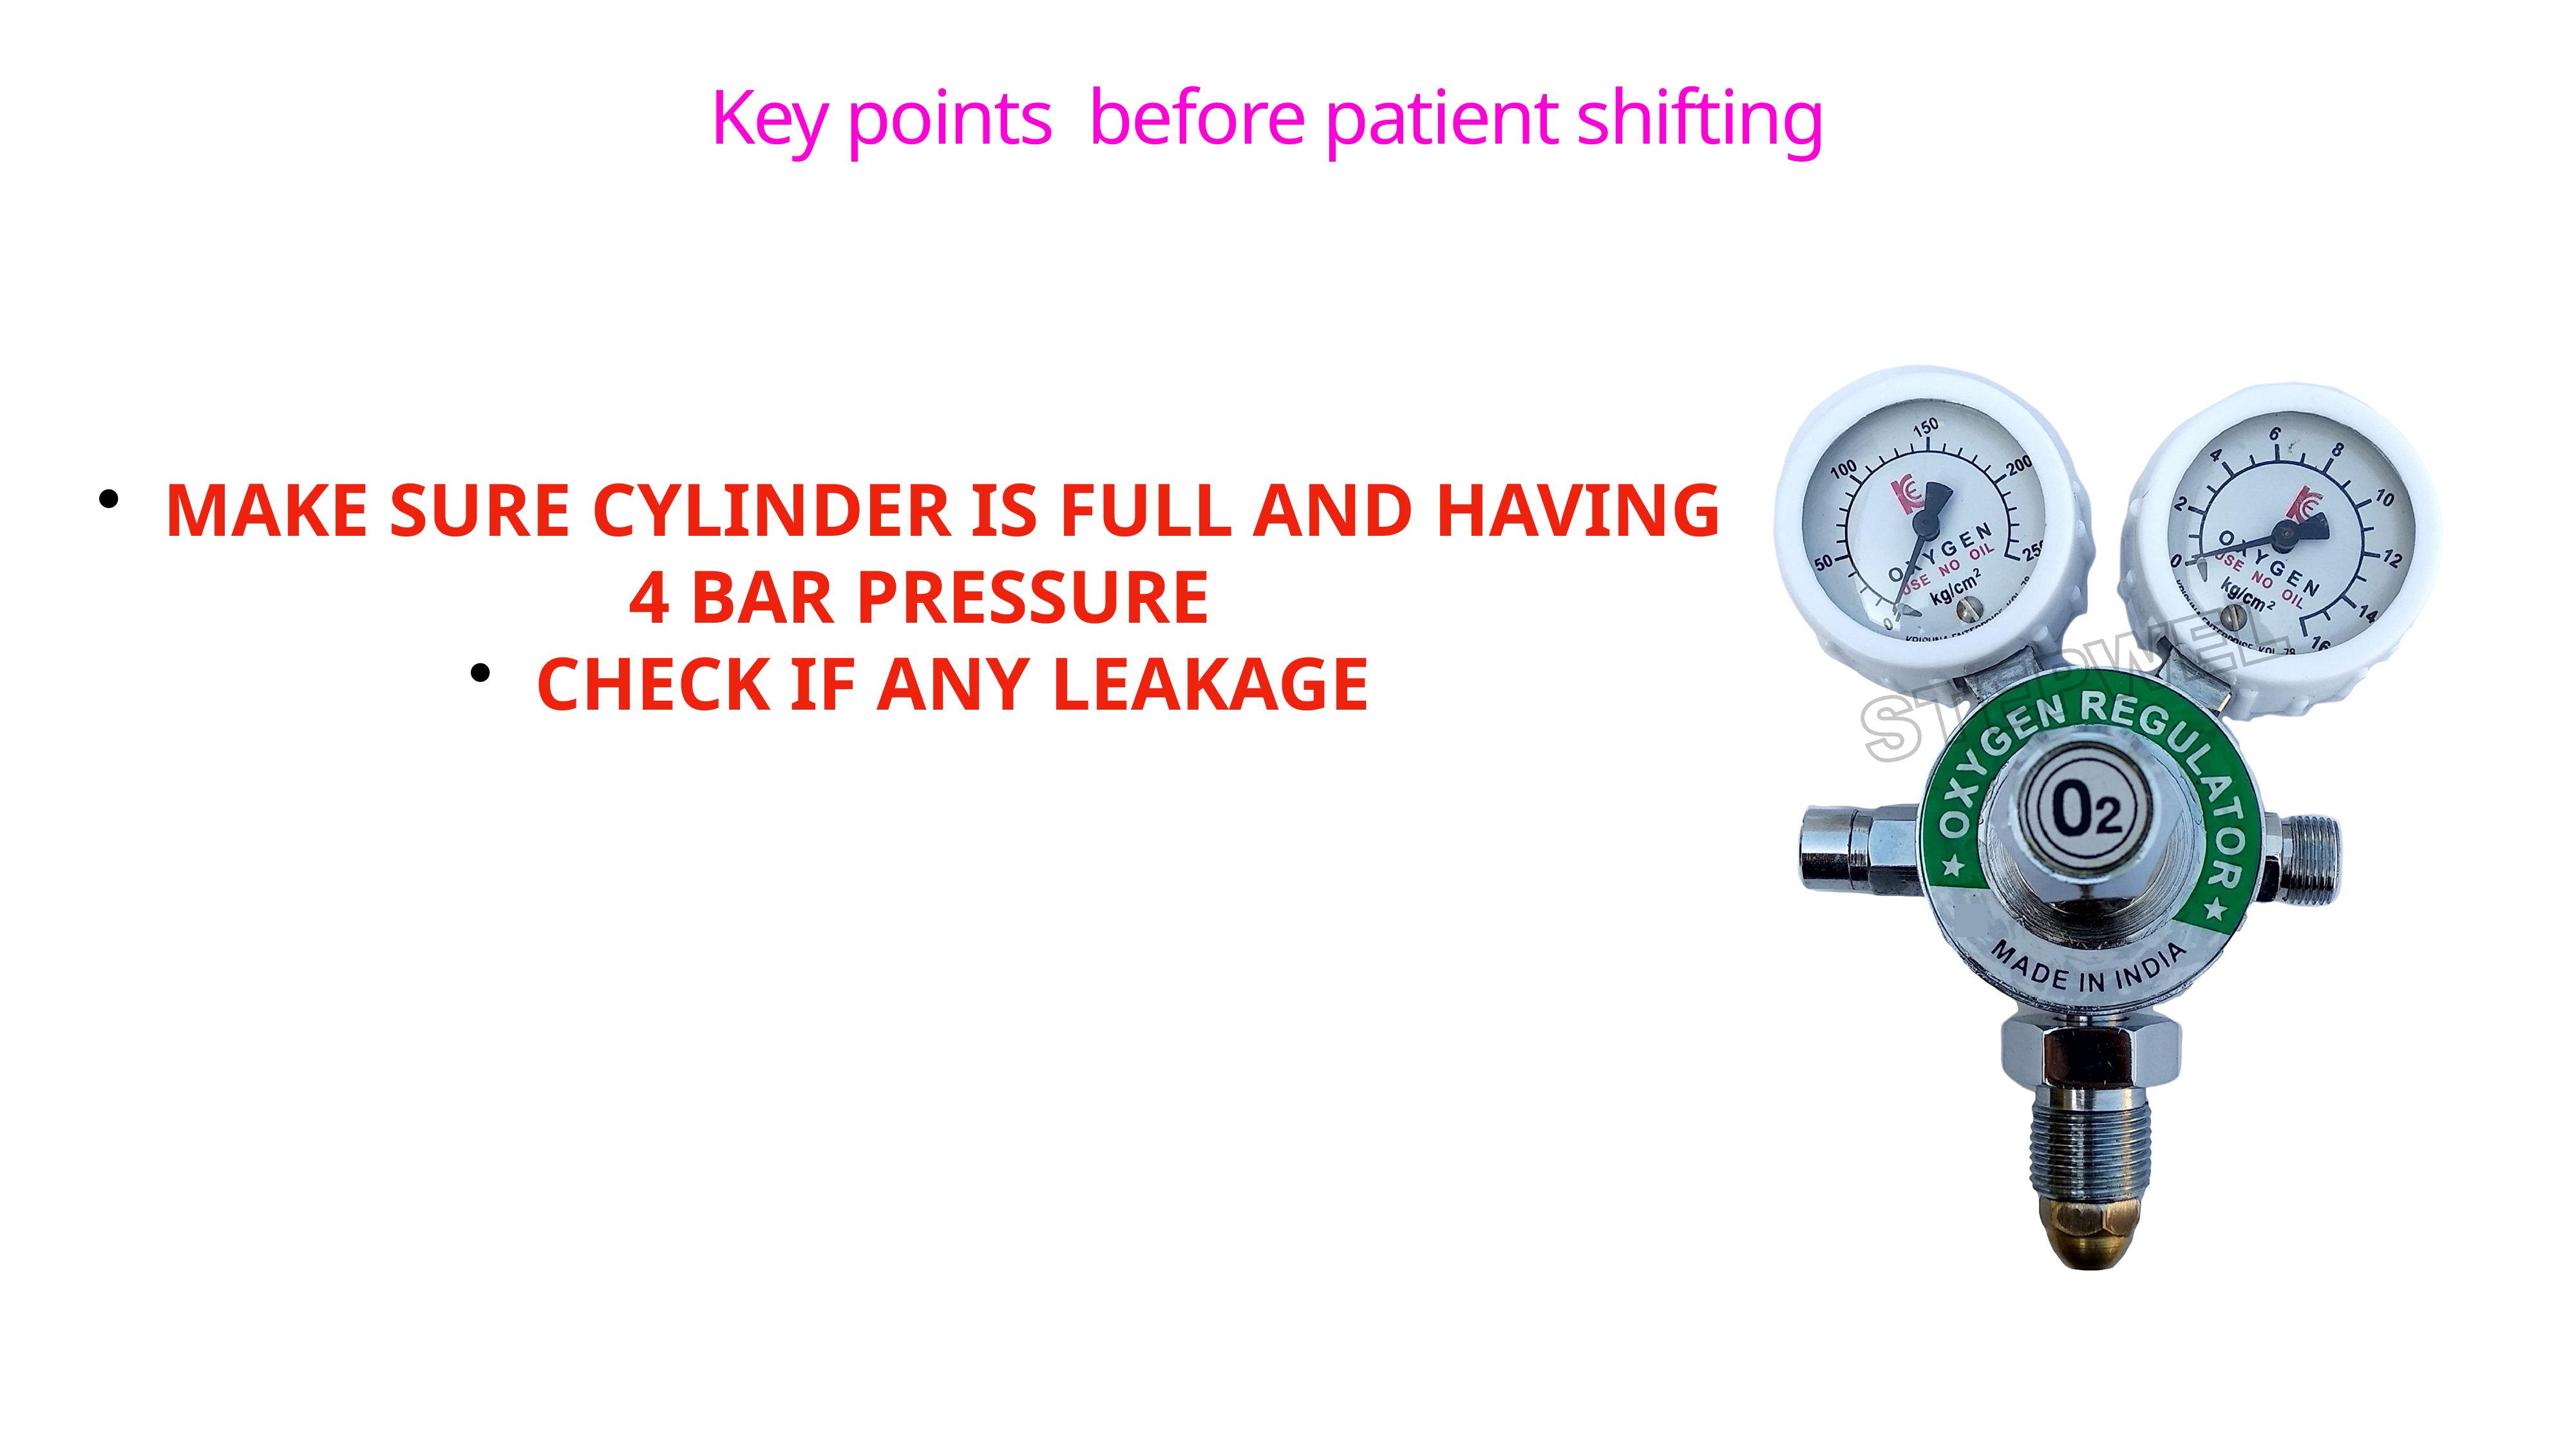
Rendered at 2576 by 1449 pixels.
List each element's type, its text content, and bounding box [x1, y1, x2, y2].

title Key points before patient shifting [113, 0, 2423, 167]
picture [1662, 259, 2524, 1381]
text_box MAKE SURE CYLINDER IS FULL AND HAVING 4 BAR PRESSURE CHECK IF ANY LEAKAGE [91, 459, 1662, 730]
